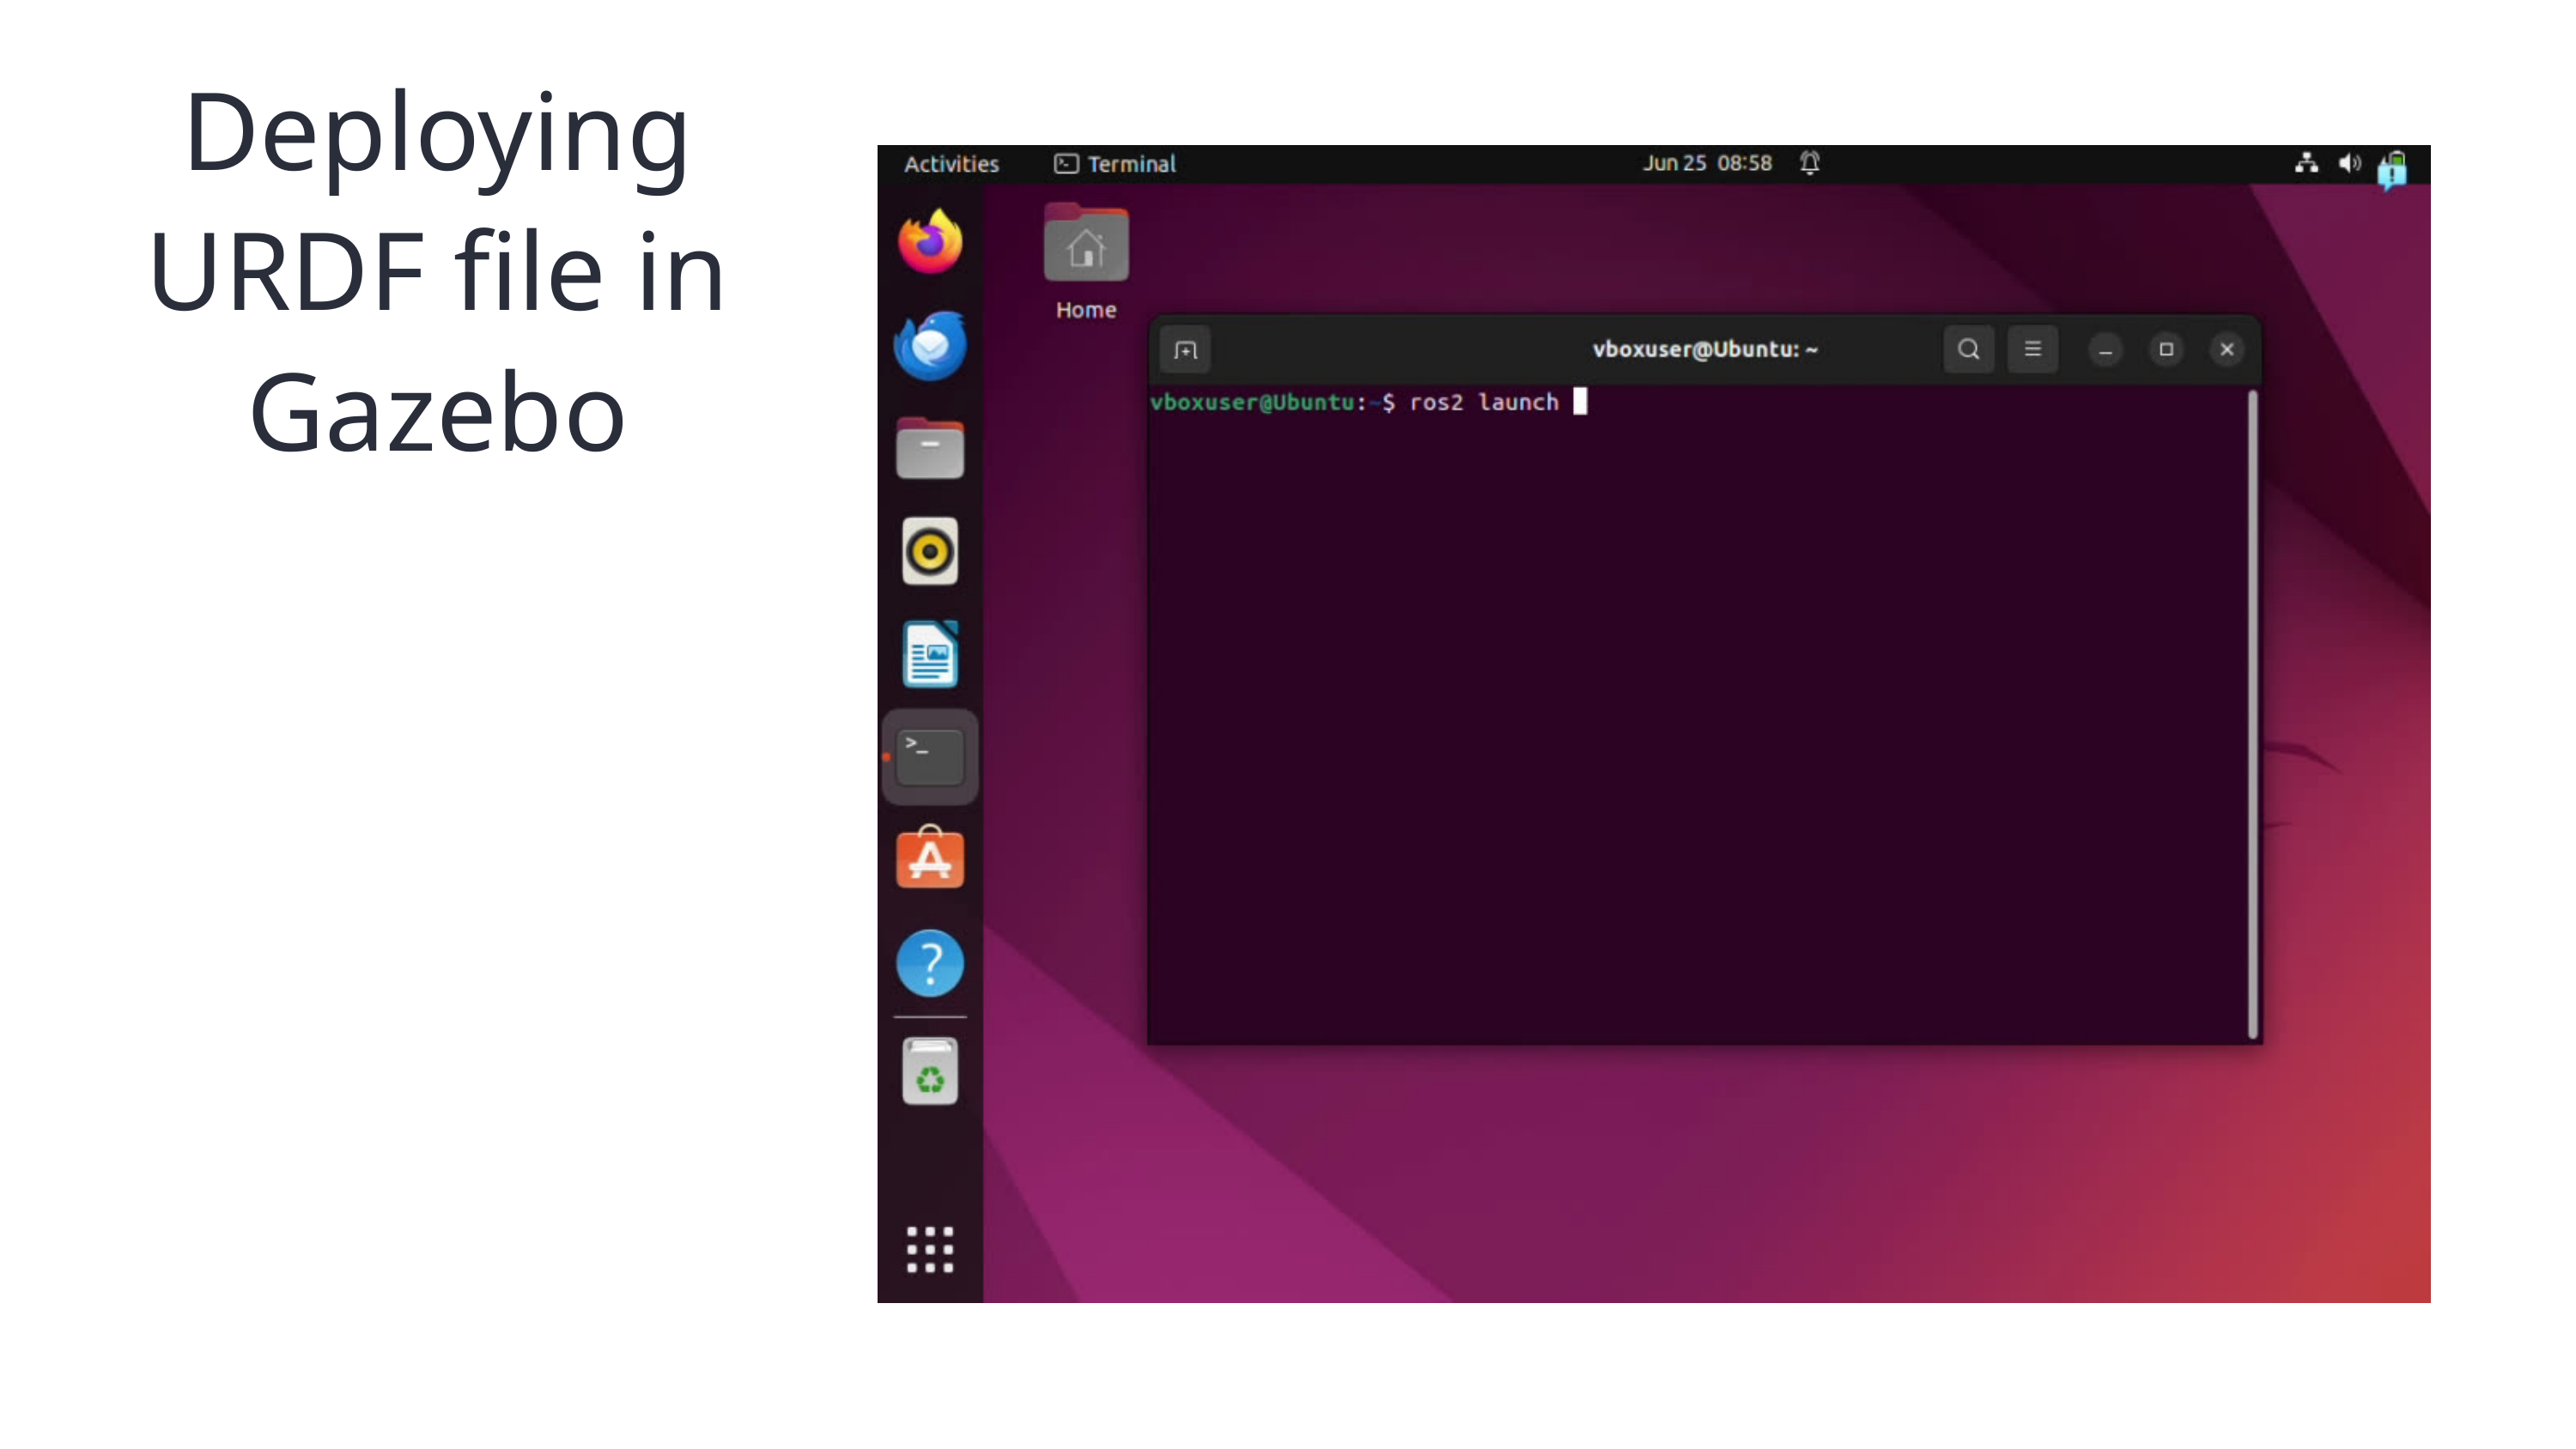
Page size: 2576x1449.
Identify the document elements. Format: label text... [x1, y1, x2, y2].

text_box Deploying URDF file in Gazebo [31, 52, 845, 472]
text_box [877, 144, 2432, 1304]
